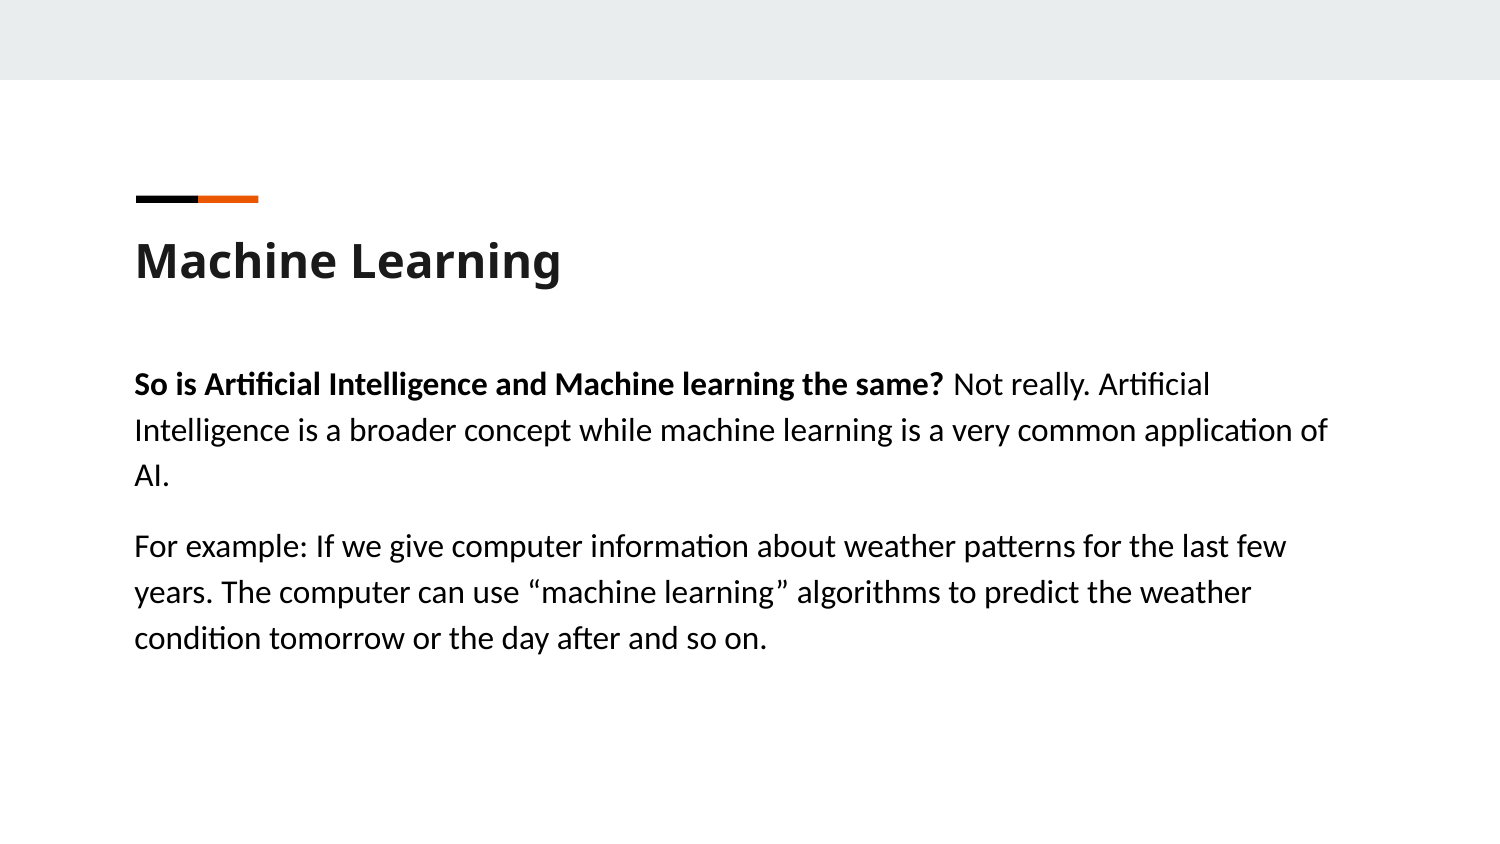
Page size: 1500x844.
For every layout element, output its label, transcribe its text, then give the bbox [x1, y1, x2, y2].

text_box Machine Learning [119, 216, 1381, 304]
text_box So is Artificial Intelligence and Machine learning the same? Not really. Artificial Intelligence is a broader concept while machine learning is a very common application of AI. For example: If we give computer information about weather patterns for the last few years. The computer can use “machine learning” algorithms to predict the weather condition tomorrow or the day after and so on. [119, 340, 1381, 712]
